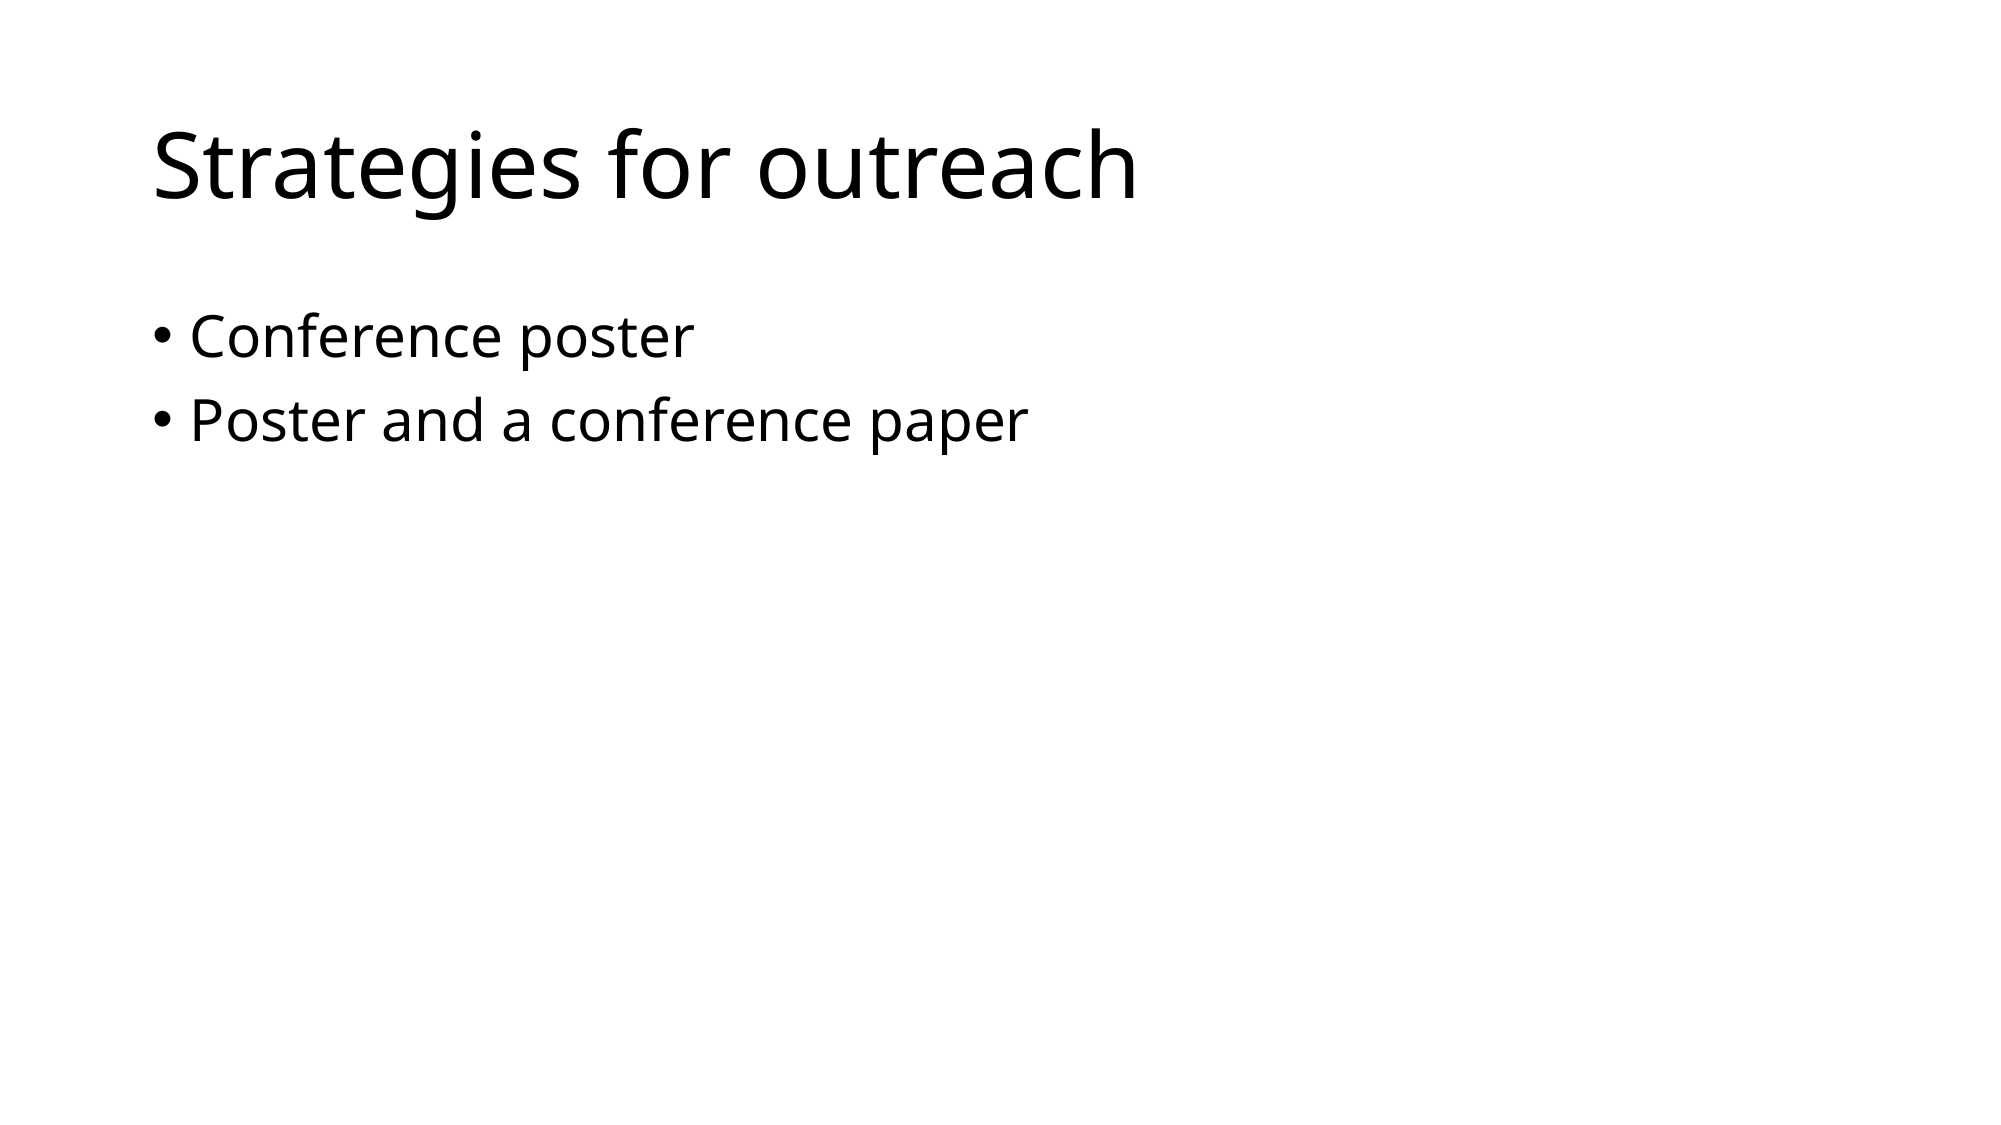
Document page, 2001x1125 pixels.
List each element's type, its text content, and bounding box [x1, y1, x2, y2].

title Strategies for outreach [137, 59, 1863, 278]
list Conference poster Poster and a conference paper [137, 299, 1863, 1014]
